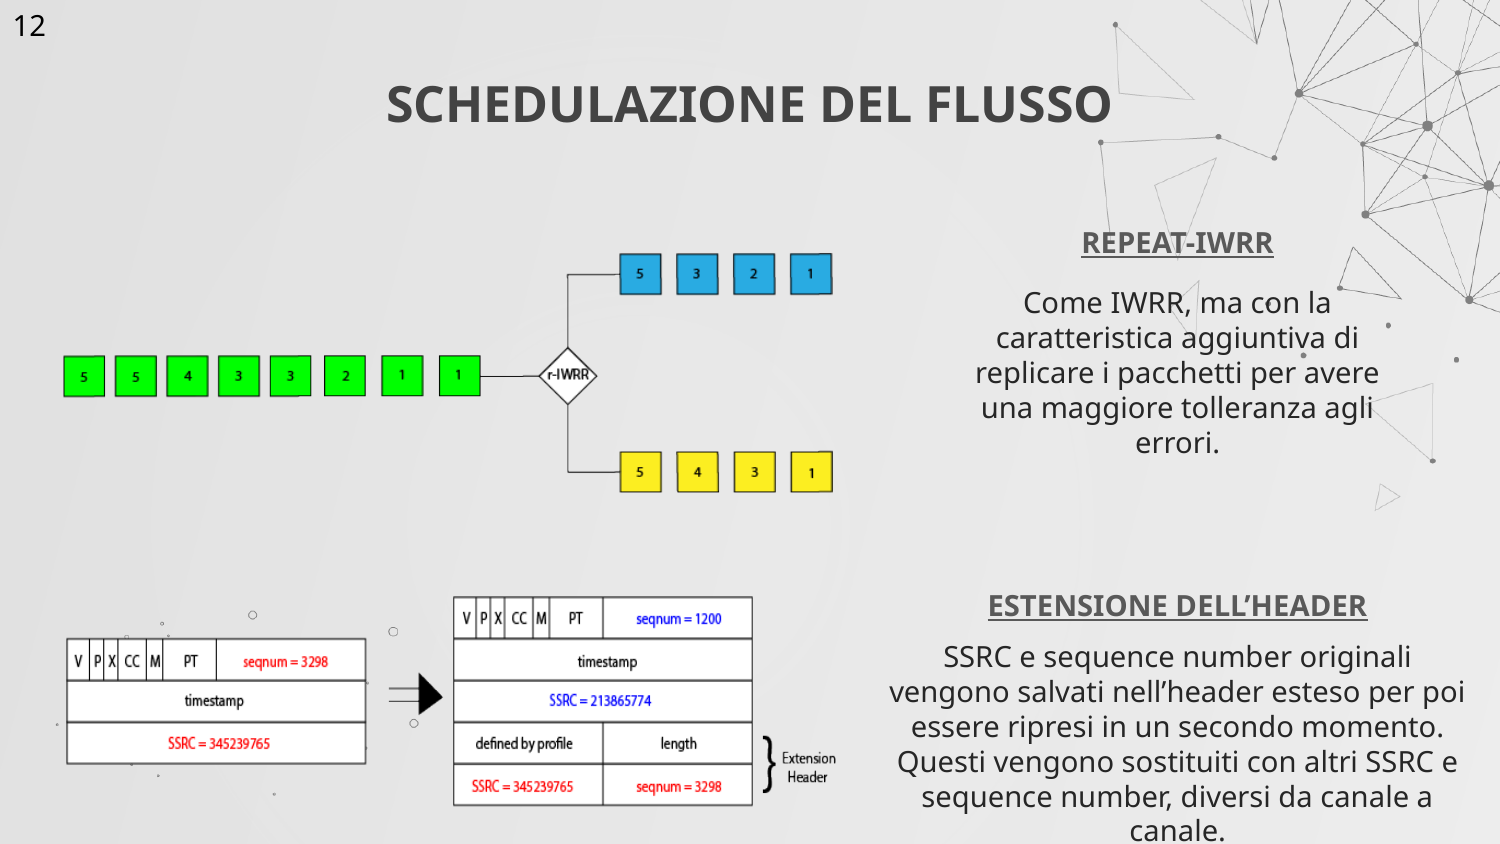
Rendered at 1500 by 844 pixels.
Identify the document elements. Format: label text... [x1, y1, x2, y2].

title SCHEDULAZIONE DEL FLUSSO [838, 57, 1178, 214]
text_box SSRC e sequence number originali vengono salvati nell’header esteso per poi essere ripresi in un secondo momento. Questi vengono sostituiti con altri SSRC e sequence number, diversi da canale a canale. [865, 630, 1490, 844]
picture [0, 0, 1500, 844]
text_box Come IWRR, ma con la caratteristica aggiuntiva di replicare i pacchetti per avere una maggiore tolleranza agli errori. [945, 276, 1411, 467]
text_box ESTENSIONE DELL’HEADER [972, 580, 1383, 630]
text_box REPEAT-IWRR [1066, 216, 1289, 267]
text_box 12 [0, 0, 61, 39]
